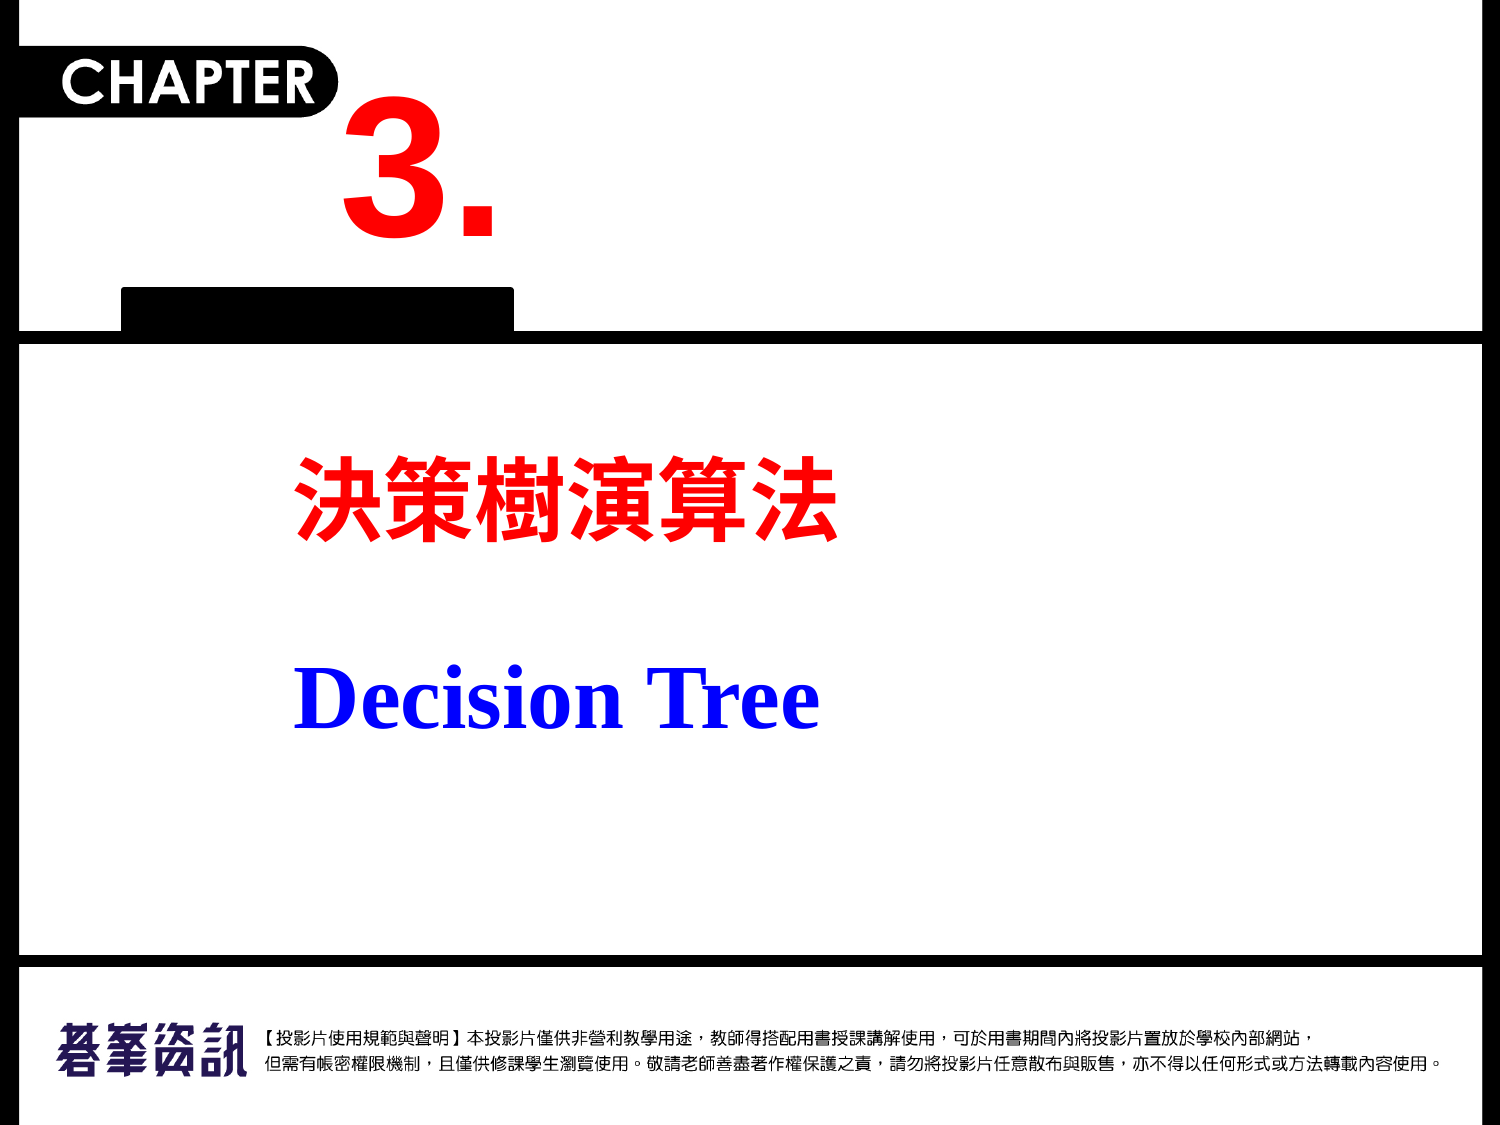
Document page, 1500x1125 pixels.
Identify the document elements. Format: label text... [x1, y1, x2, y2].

picture [0, 0, 1500, 1125]
list 決策樹演算法 [276, 408, 1288, 598]
list Decision Tree [293, 598, 1271, 871]
list 3. [324, 155, 621, 297]
